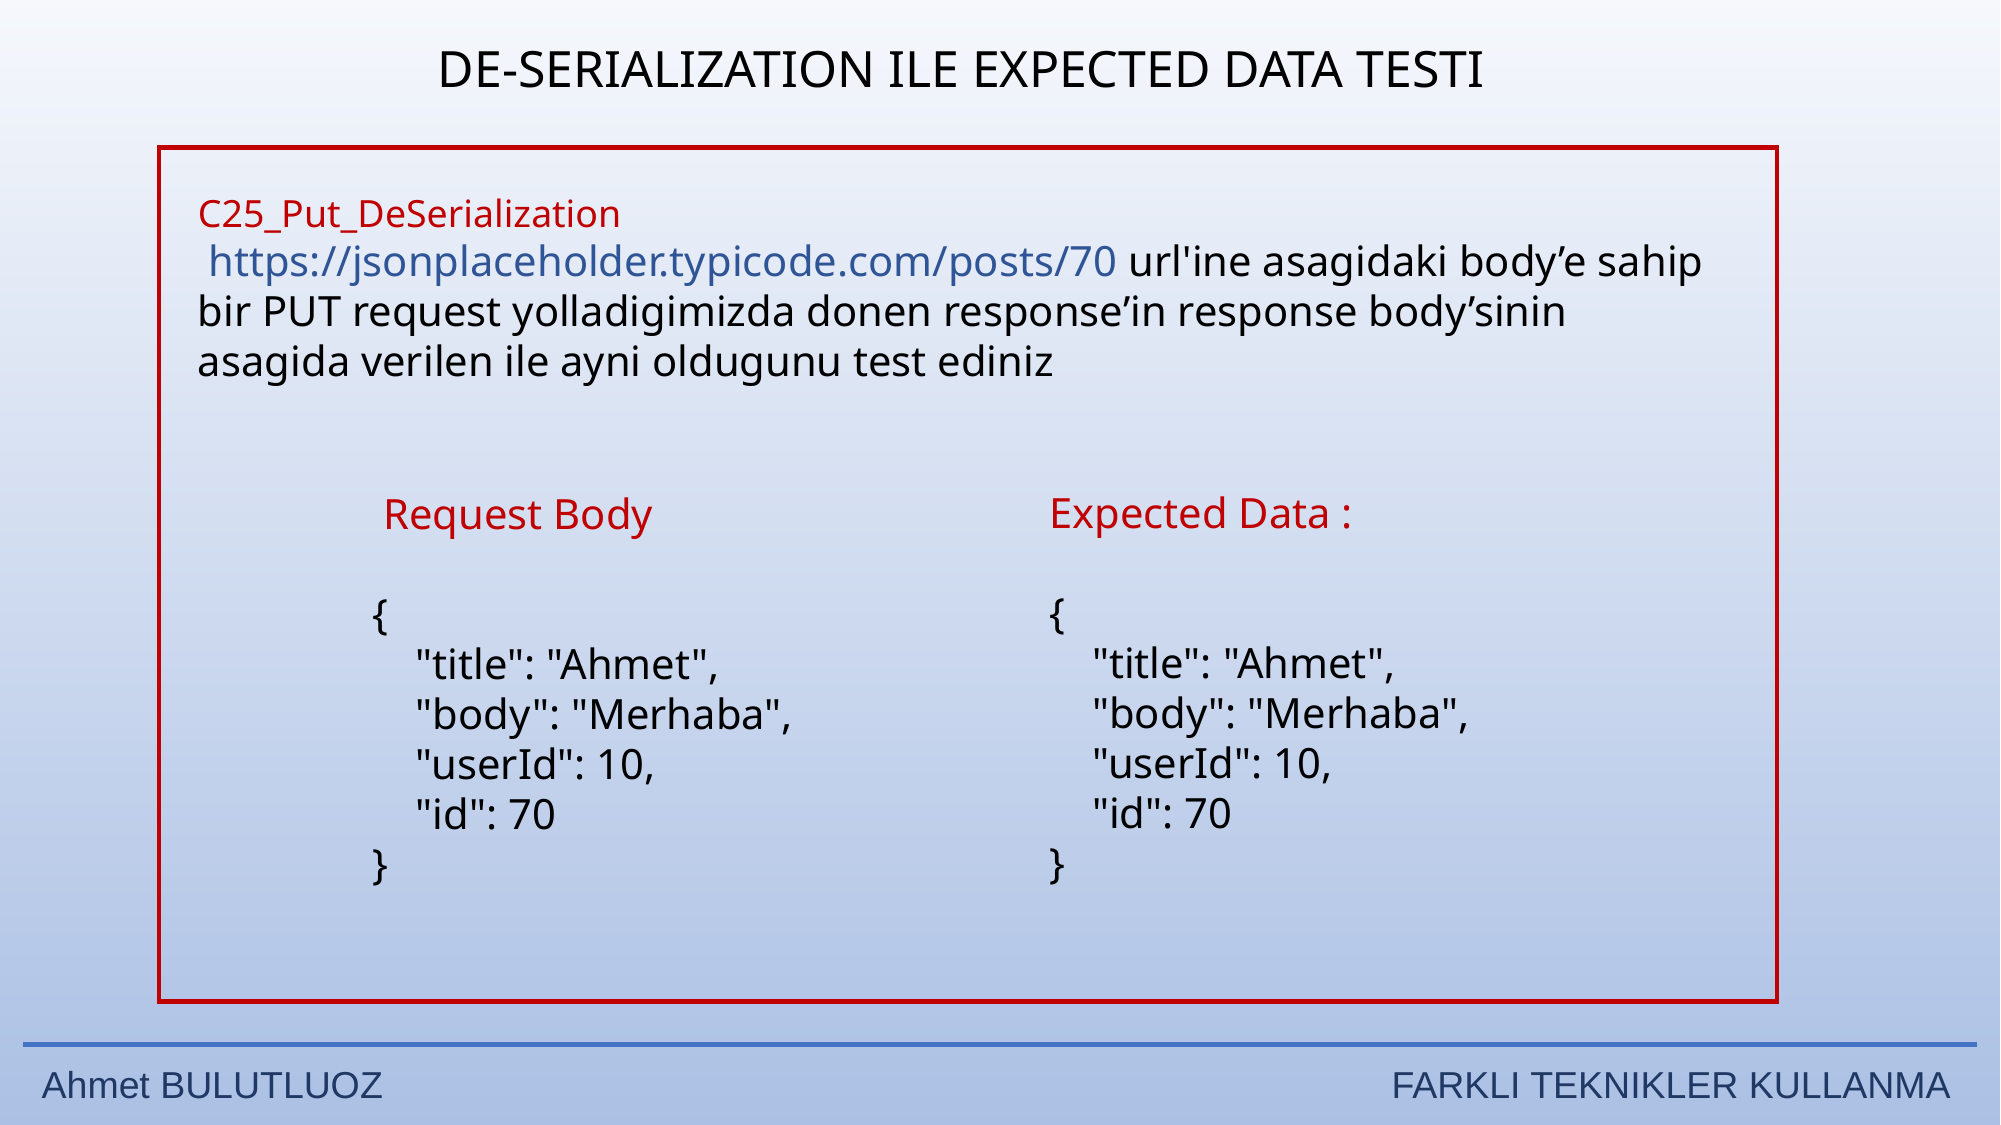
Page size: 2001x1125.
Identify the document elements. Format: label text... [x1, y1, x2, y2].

text_box [158, 147, 1777, 1002]
text_box Ahmet BULUTLUOZ FARKLI TEKNIKLER KULLANMA [26, 1053, 1981, 1114]
text_box Request Body { "title": "Ahmet", "body": "Merhaba", "userId": 10, "id": 70 } [357, 480, 916, 896]
text_box DE-SERIALIZATION ILE EXPECTED DATA TESTI [416, 29, 1507, 105]
text_box Expected Data : { "title": "Ahmet", "body": "Merhaba", "userId": 10, "id": 70 } [1034, 478, 1535, 894]
